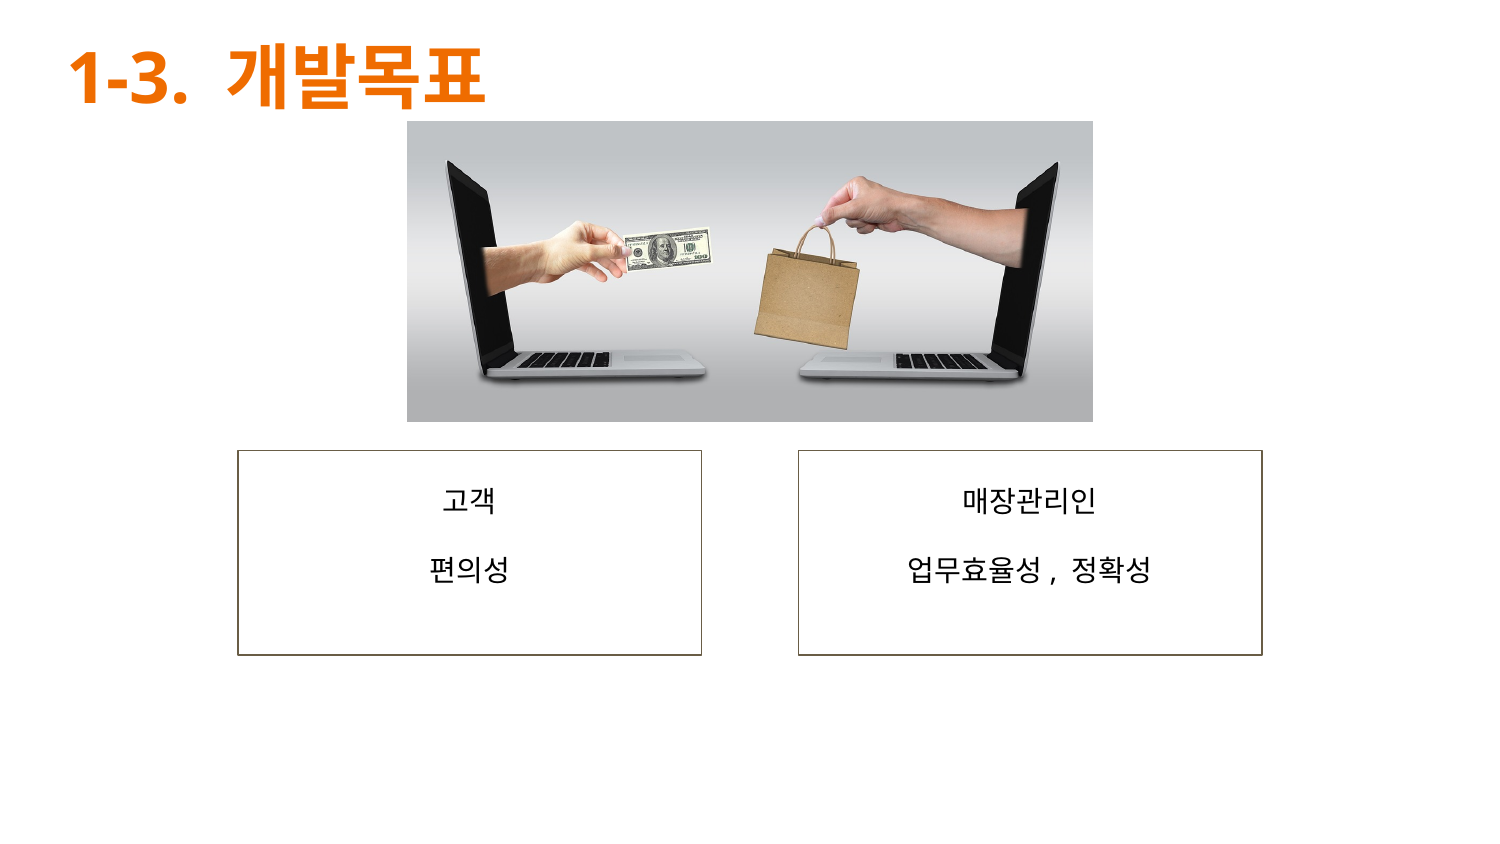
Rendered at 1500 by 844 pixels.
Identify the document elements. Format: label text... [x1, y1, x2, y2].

title 1-3. 개발목표 [51, 16, 1449, 133]
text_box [237, 450, 1263, 656]
picture [406, 121, 1093, 423]
